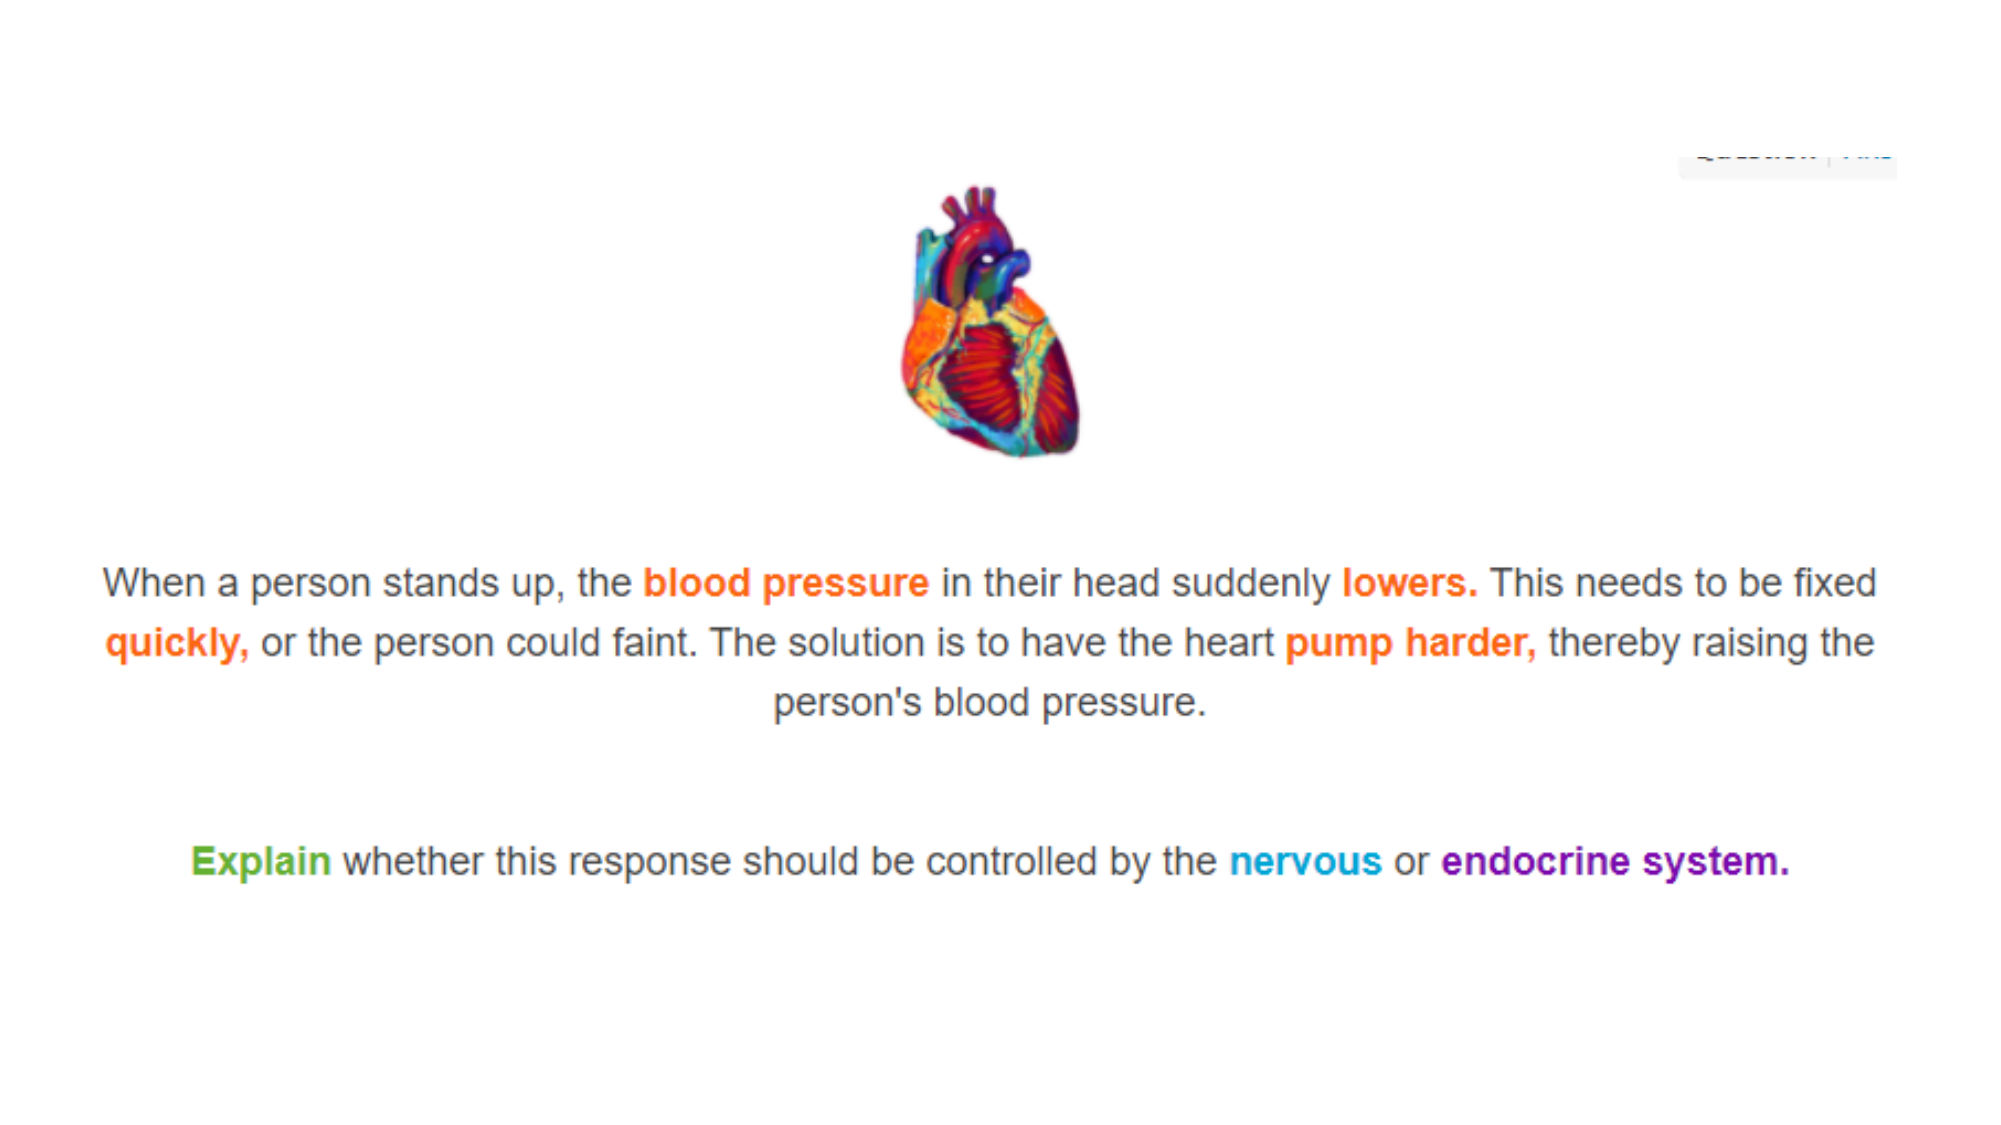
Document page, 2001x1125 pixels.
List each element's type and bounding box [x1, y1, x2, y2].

picture [82, 157, 1897, 913]
